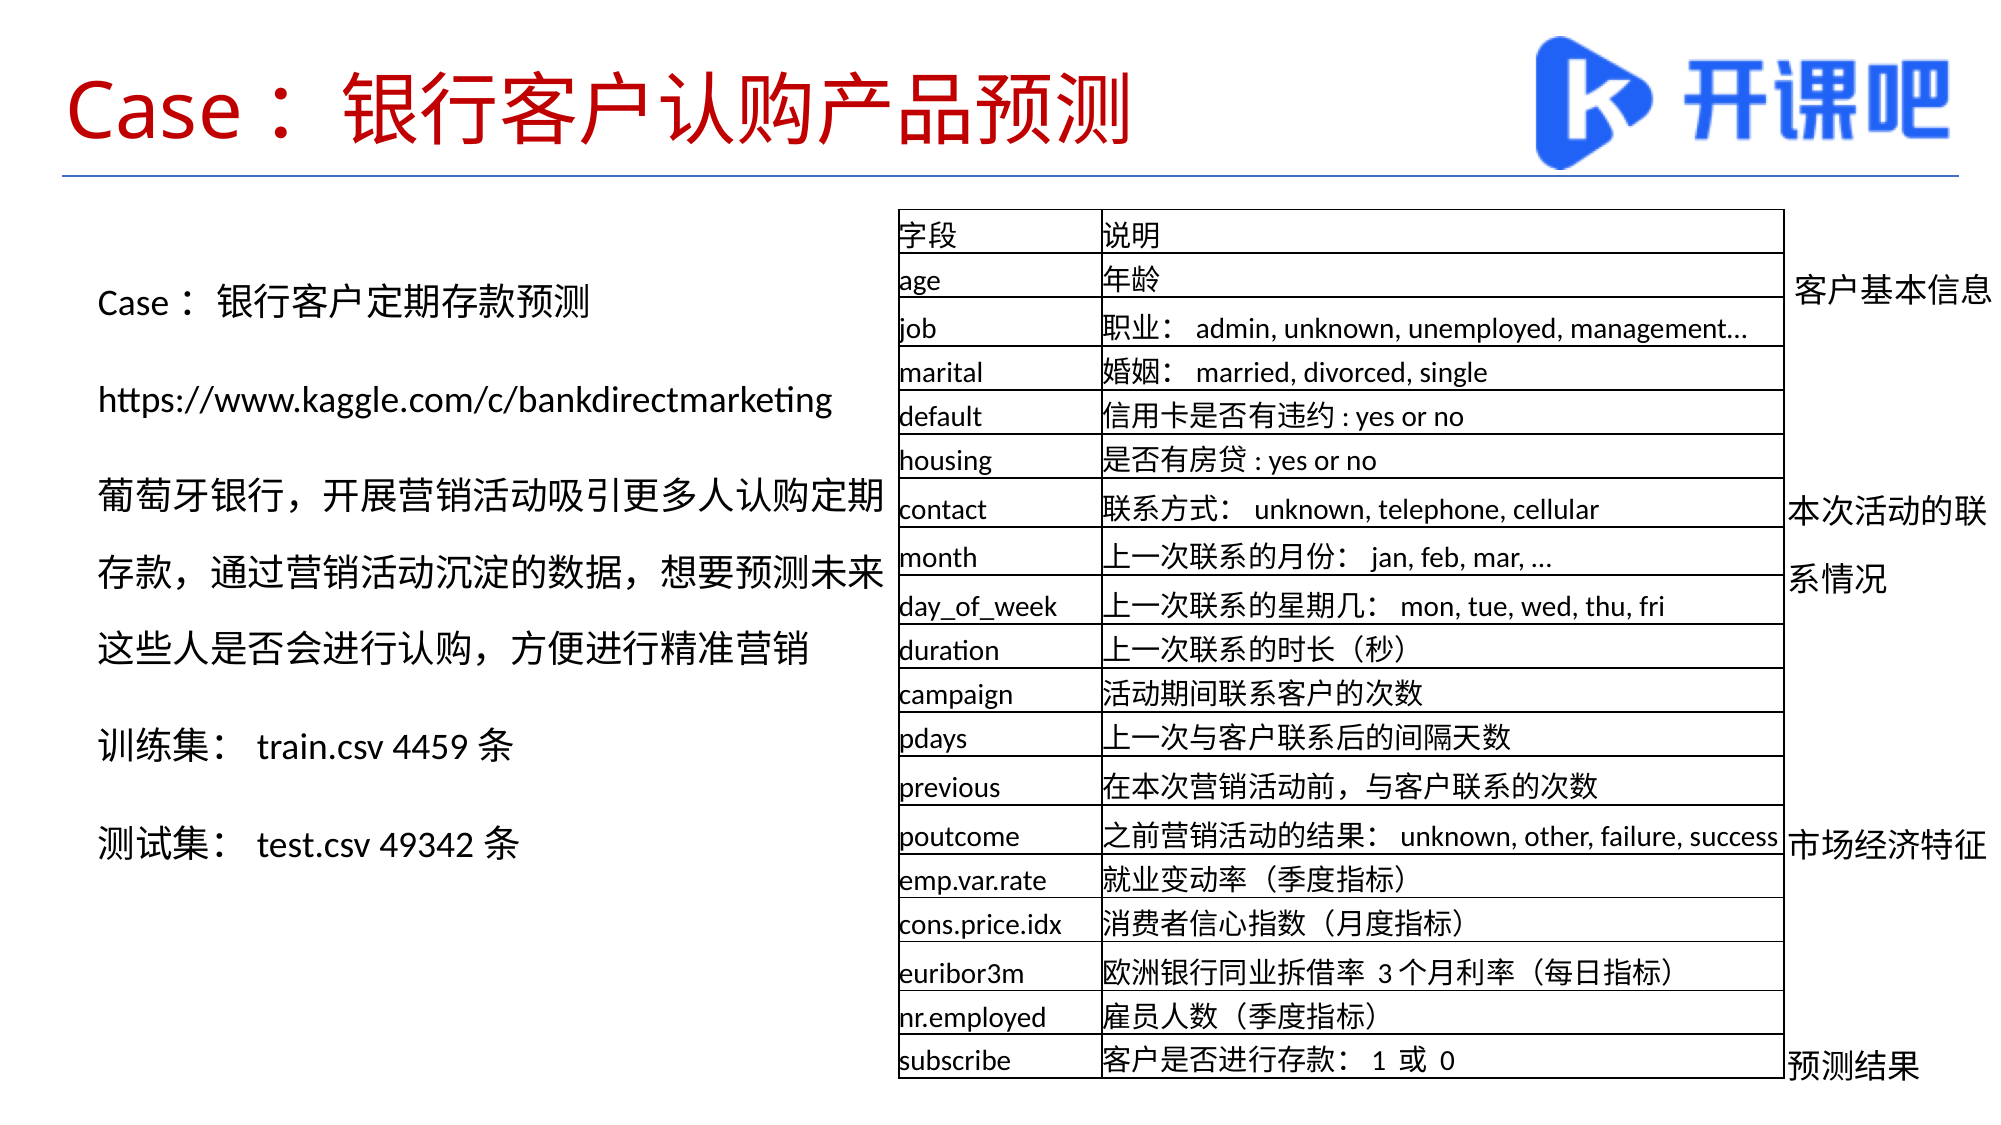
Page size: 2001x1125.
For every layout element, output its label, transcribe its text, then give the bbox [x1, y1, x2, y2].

table_cell poutcome [900, 806, 1101, 853]
table_cell 上一次联系的时长（秒） [1103, 625, 1783, 667]
table_cell 信用卡是否有违约: yes or no [1103, 391, 1783, 433]
table_header 字段 [900, 210, 1101, 252]
table_cell housing [900, 435, 1101, 477]
table_cell 在本次营销活动前，与客户联系的次数 [1103, 757, 1783, 804]
table_cell nr.employed [900, 991, 1101, 1033]
table_cell cons.price.idx [900, 898, 1101, 941]
table_cell day_of_week [900, 576, 1101, 623]
table_cell 欧洲银行同业拆借率 3个月利率（每日指标） [1103, 942, 1783, 990]
table_cell 职业：admin, unknown, unemployed, management… [1103, 298, 1783, 345]
table_cell 客户是否进行存款：1 或 0 [1103, 1035, 1780, 1077]
table_cell pdays [900, 713, 1101, 755]
table_cell emp.var.rate [900, 855, 1101, 897]
table_cell 上一次联系的月份：jan, feb, mar, … [1103, 528, 1783, 574]
table_cell 之前营销活动的结果：unknown, other, failure, success [1103, 806, 1780, 853]
table_cell subscribe [900, 1035, 1101, 1077]
table_cell 联系方式：unknown, telephone, cellular [1103, 479, 1780, 526]
table_cell month [900, 528, 1101, 574]
list Case：银行客户定期存款预测 https://www.kaggle.com/c/bankdirectmarketing 葡萄牙银行，开展营销活动吸引更多人认购定期存款，通过营销活动沉淀的数据，想要预测未来这些人是否会进行认购，方便进行精准营销 训练集：train.csv 4459条 测试集：test.csv 49342条 [89, 238, 898, 1050]
text_box 预测结果 [1780, 1009, 2000, 1089]
table_cell job [900, 298, 1101, 345]
table_header 说明 [1103, 210, 1783, 252]
table_cell default [900, 391, 1101, 433]
table_cell 婚姻：married, divorced, single [1103, 347, 1783, 389]
table_cell duration [900, 625, 1101, 667]
table_cell 活动期间联系客户的次数 [1103, 669, 1783, 711]
text_box 本次活动的联系情况 [1780, 454, 2000, 535]
table_cell previous [900, 757, 1101, 804]
table_cell 年龄 [1103, 254, 1783, 296]
table_cell 消费者信心指数（月度指标） [1103, 898, 1783, 941]
table_cell euribor3m [900, 942, 1101, 990]
table_cell 雇员人数（季度指标） [1103, 991, 1783, 1033]
table_cell campaign [900, 669, 1101, 711]
picture [1534, 36, 1952, 170]
table_cell 上一次与客户联系后的间隔天数 [1103, 713, 1783, 755]
text_box 客户基本信息 [1786, 233, 2000, 314]
table_cell 上一次联系的星期几：mon, tue, wed, thu, fri [1103, 576, 1783, 623]
table_cell marital [900, 347, 1101, 389]
title Case：银行客户认购产品预测 [57, 59, 1728, 167]
table_cell age [900, 254, 1101, 296]
table_cell 是否有房贷: yes or no [1103, 435, 1783, 477]
table_cell 就业变动率（季度指标） [1103, 855, 1783, 897]
text_box 市场经济特征 [1780, 788, 2000, 868]
table_cell contact [900, 479, 1101, 526]
